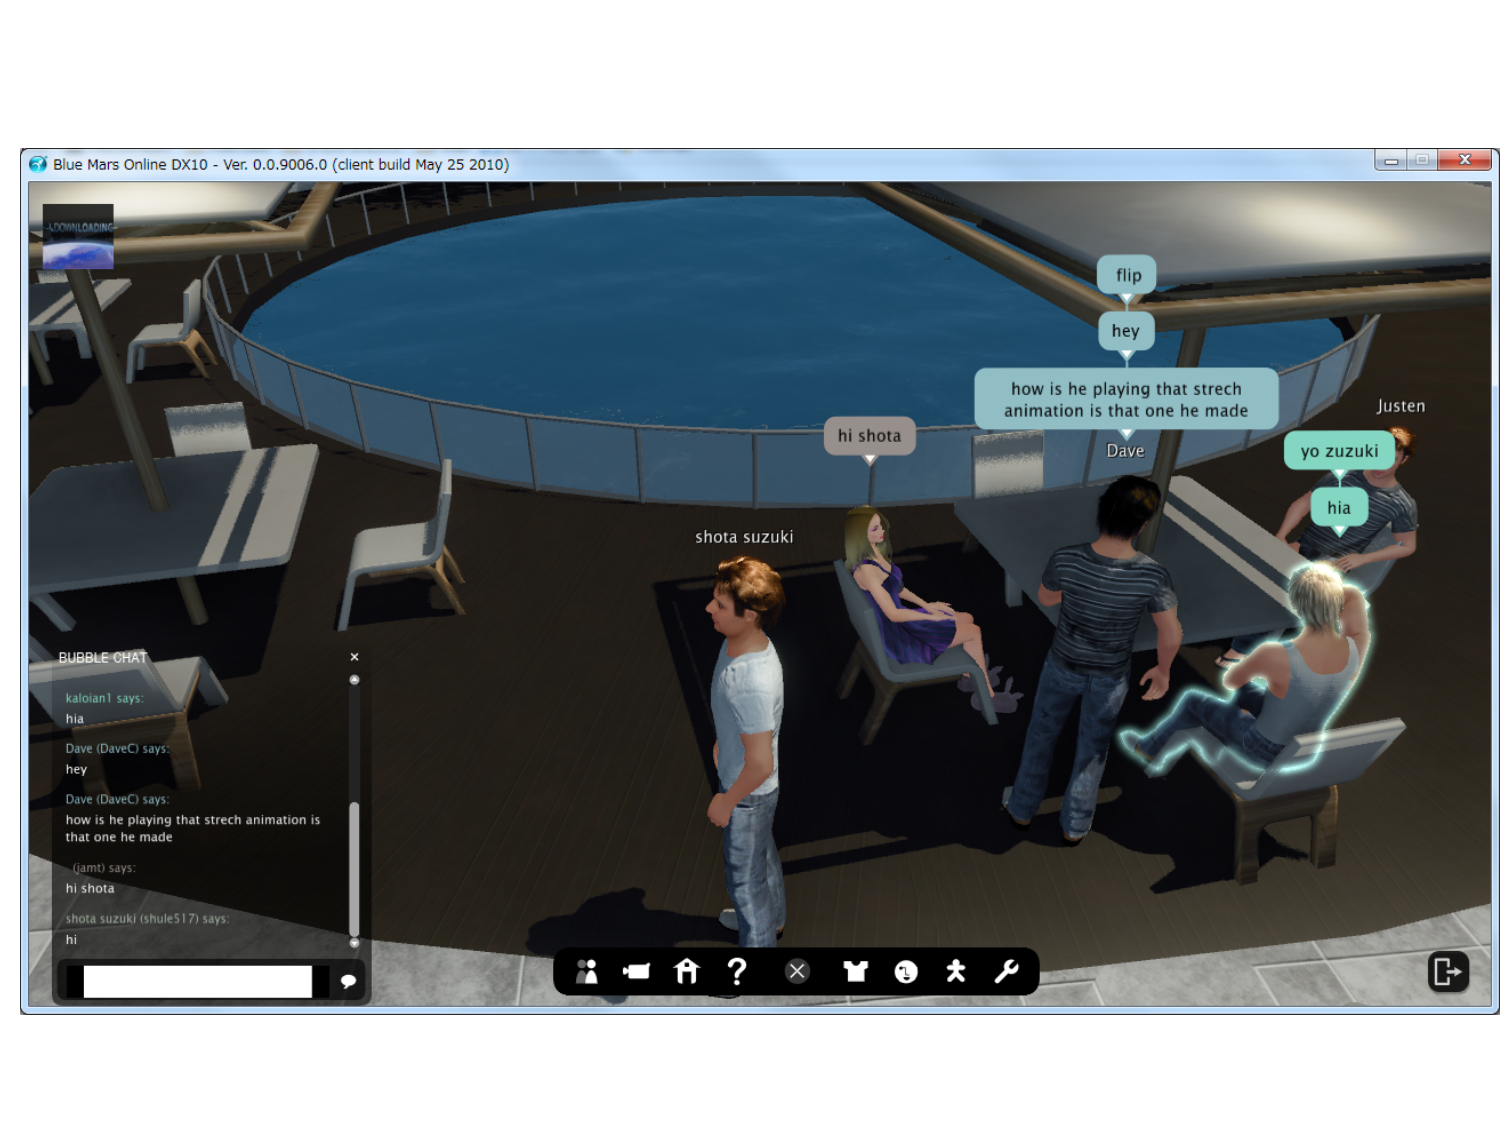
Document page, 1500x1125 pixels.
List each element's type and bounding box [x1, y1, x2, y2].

picture [19, 148, 1500, 1015]
